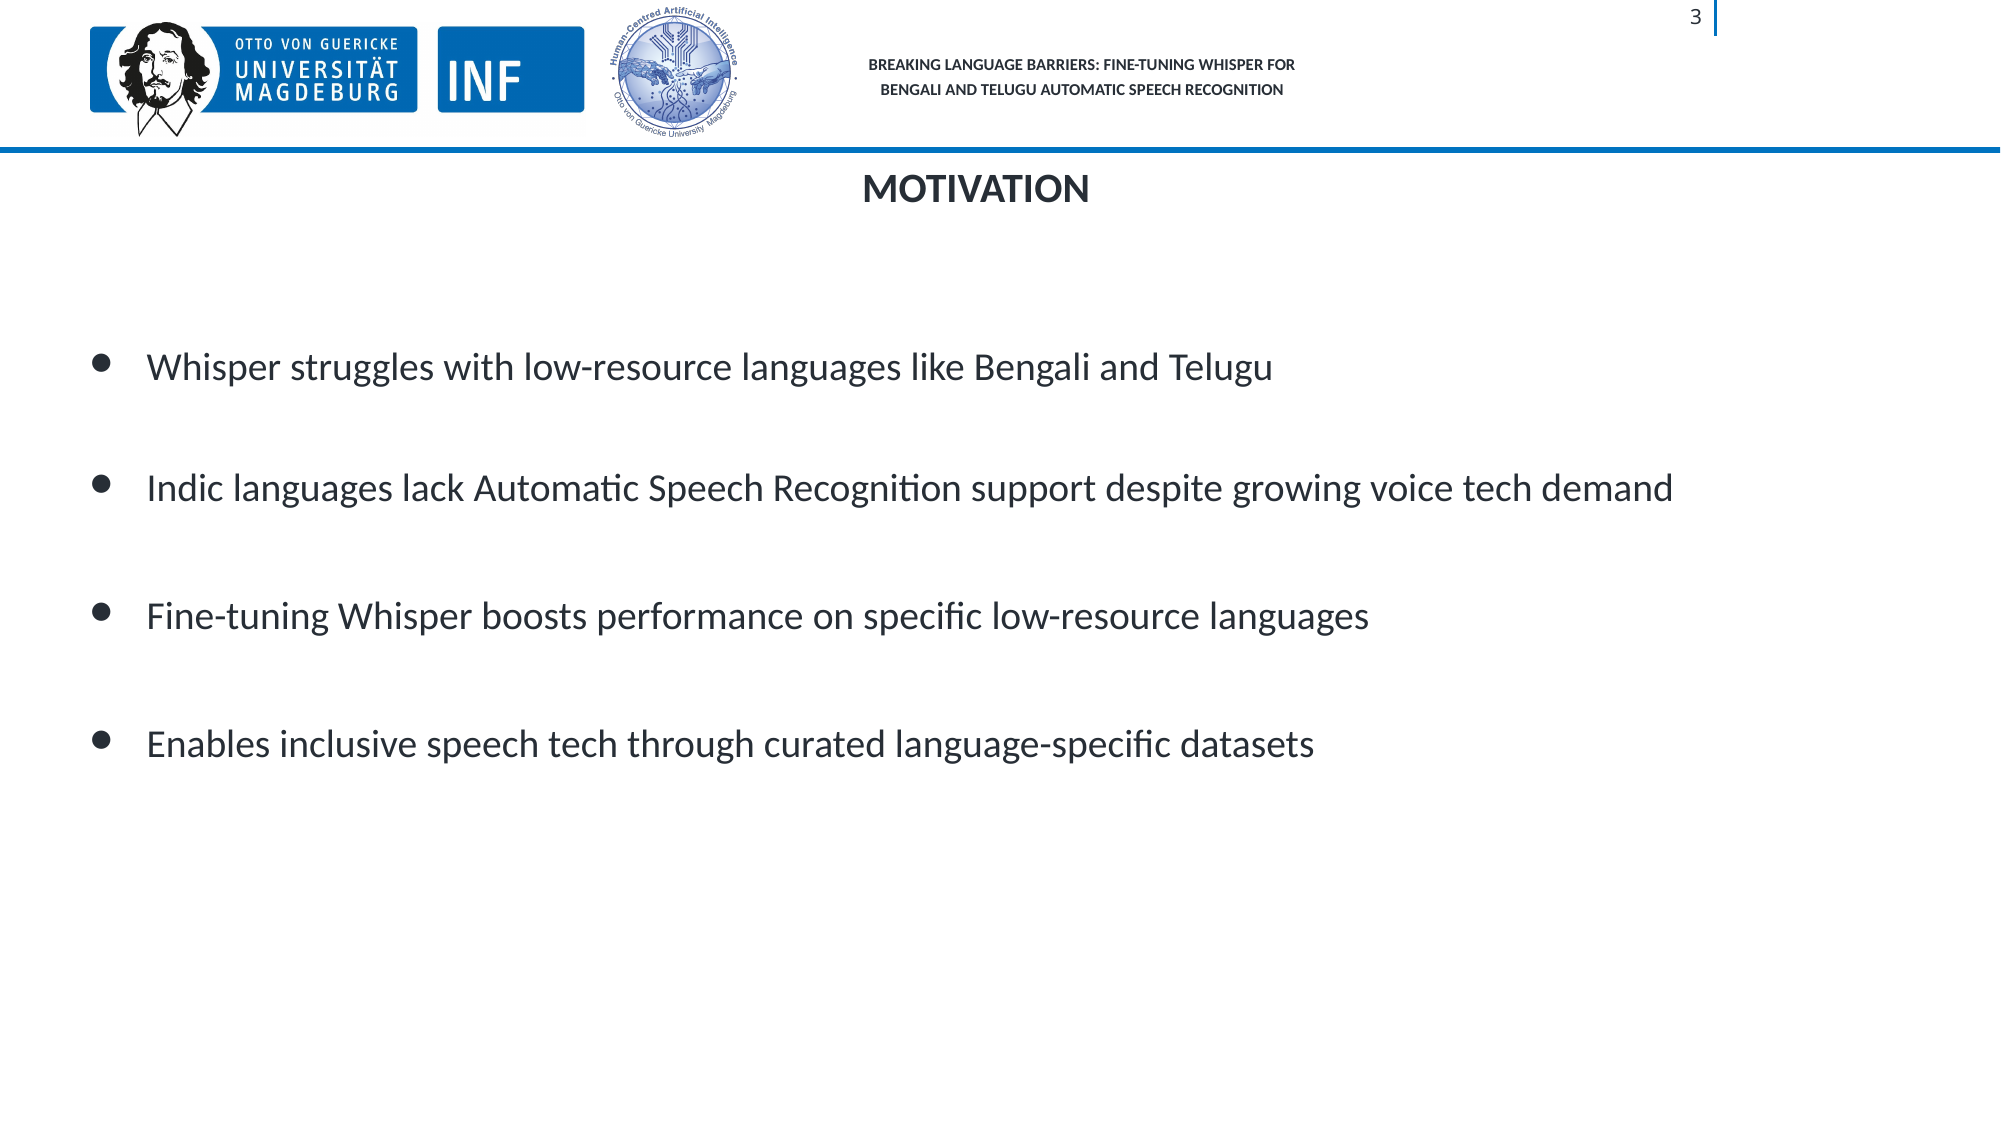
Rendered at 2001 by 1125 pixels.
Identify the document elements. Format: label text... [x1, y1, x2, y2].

picture [610, 7, 737, 36]
slide_number ‹#› [1589, 0, 1717, 37]
picture [610, 115, 737, 137]
picture [90, 22, 586, 137]
text_box BREAKING LANGUAGE BARRIERS: FINE-TUNING WHISPER FOR BENGALI AND TELUGU AUTOMATIC SPEECH RECOGNITION [544, 36, 1619, 115]
text_box Whisper struggles with low-resource languages like Bengali and Telugu Indic languages lack Automatic Speech Recognition support despite growing voice tech demand Fine-tuning Whisper boosts performance on specific low-resource languages Enables inclusive speech tech through curated language-specific datasets [56, 318, 1963, 869]
text_box MOTIVATION [847, 145, 1173, 224]
